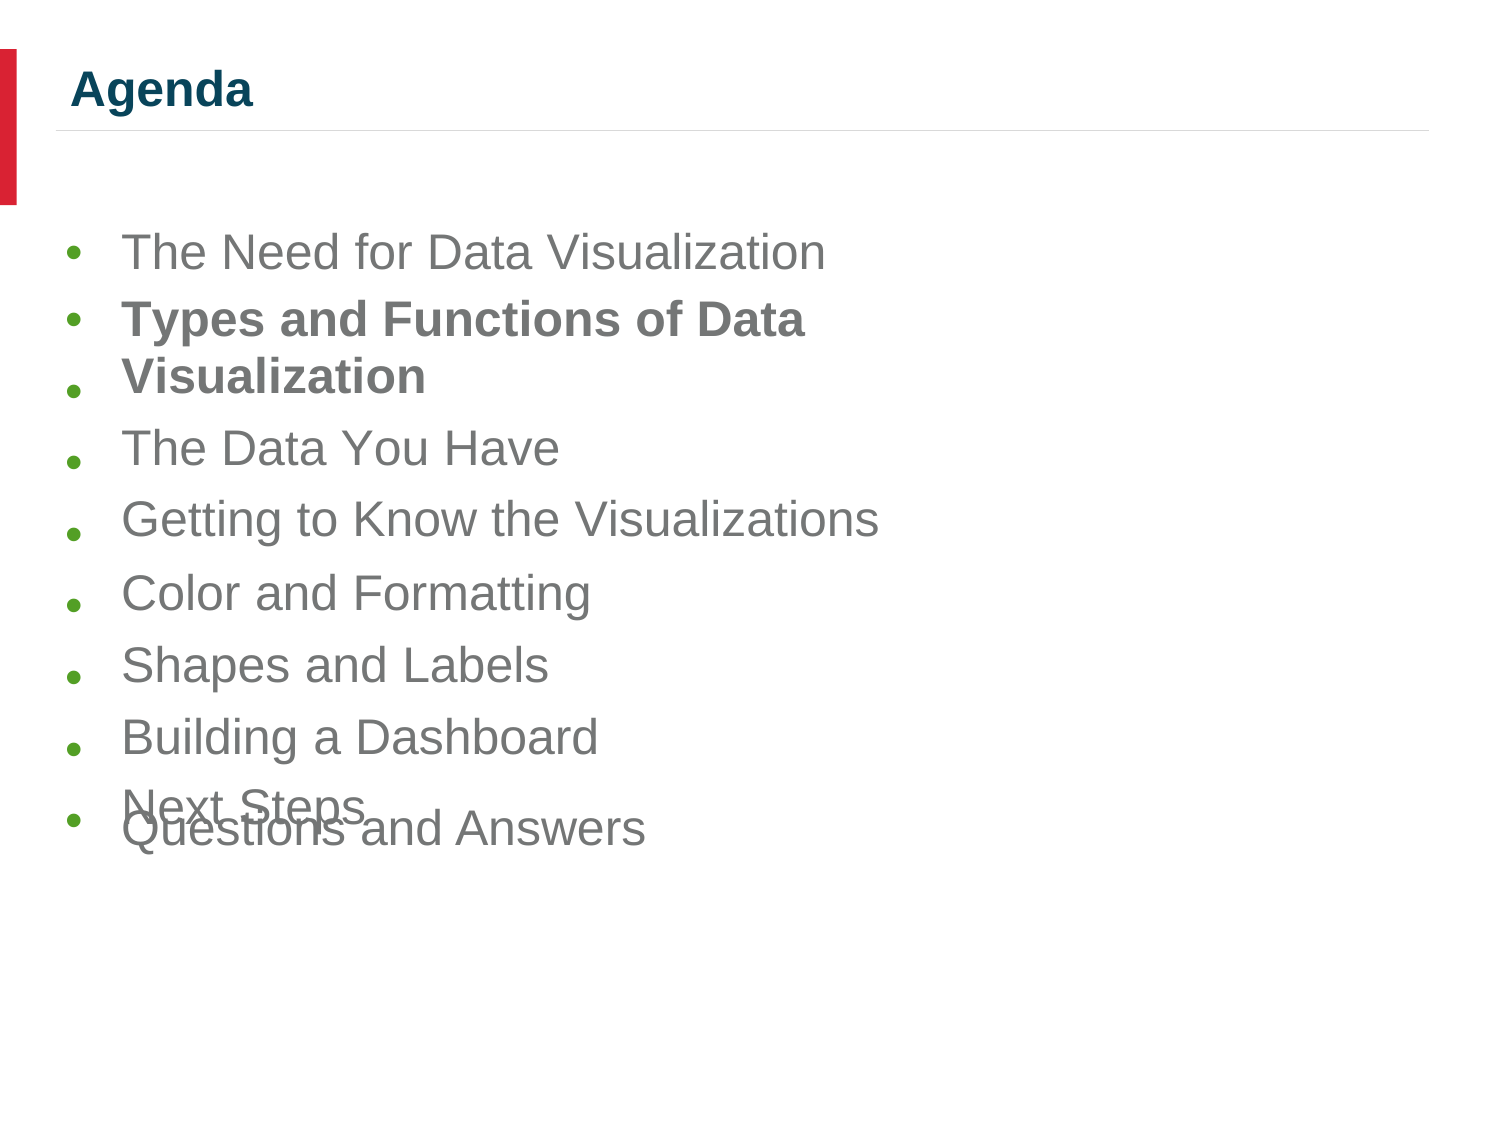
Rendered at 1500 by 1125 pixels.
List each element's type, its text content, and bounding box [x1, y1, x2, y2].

text_box • • • • • • • • • [62, 226, 92, 857]
text_box Answers [452, 802, 656, 857]
text_box [0, 49, 17, 206]
text_box The Need for Data Visualization Types and Functions of Data Visualization The Data You Have Getting to Know the Visualizations Color and Formatting Shapes and Labels Building a Dashboard Next Steps [119, 226, 1130, 785]
text_box Agenda [67, 62, 263, 117]
text_box Questions and [119, 802, 452, 857]
